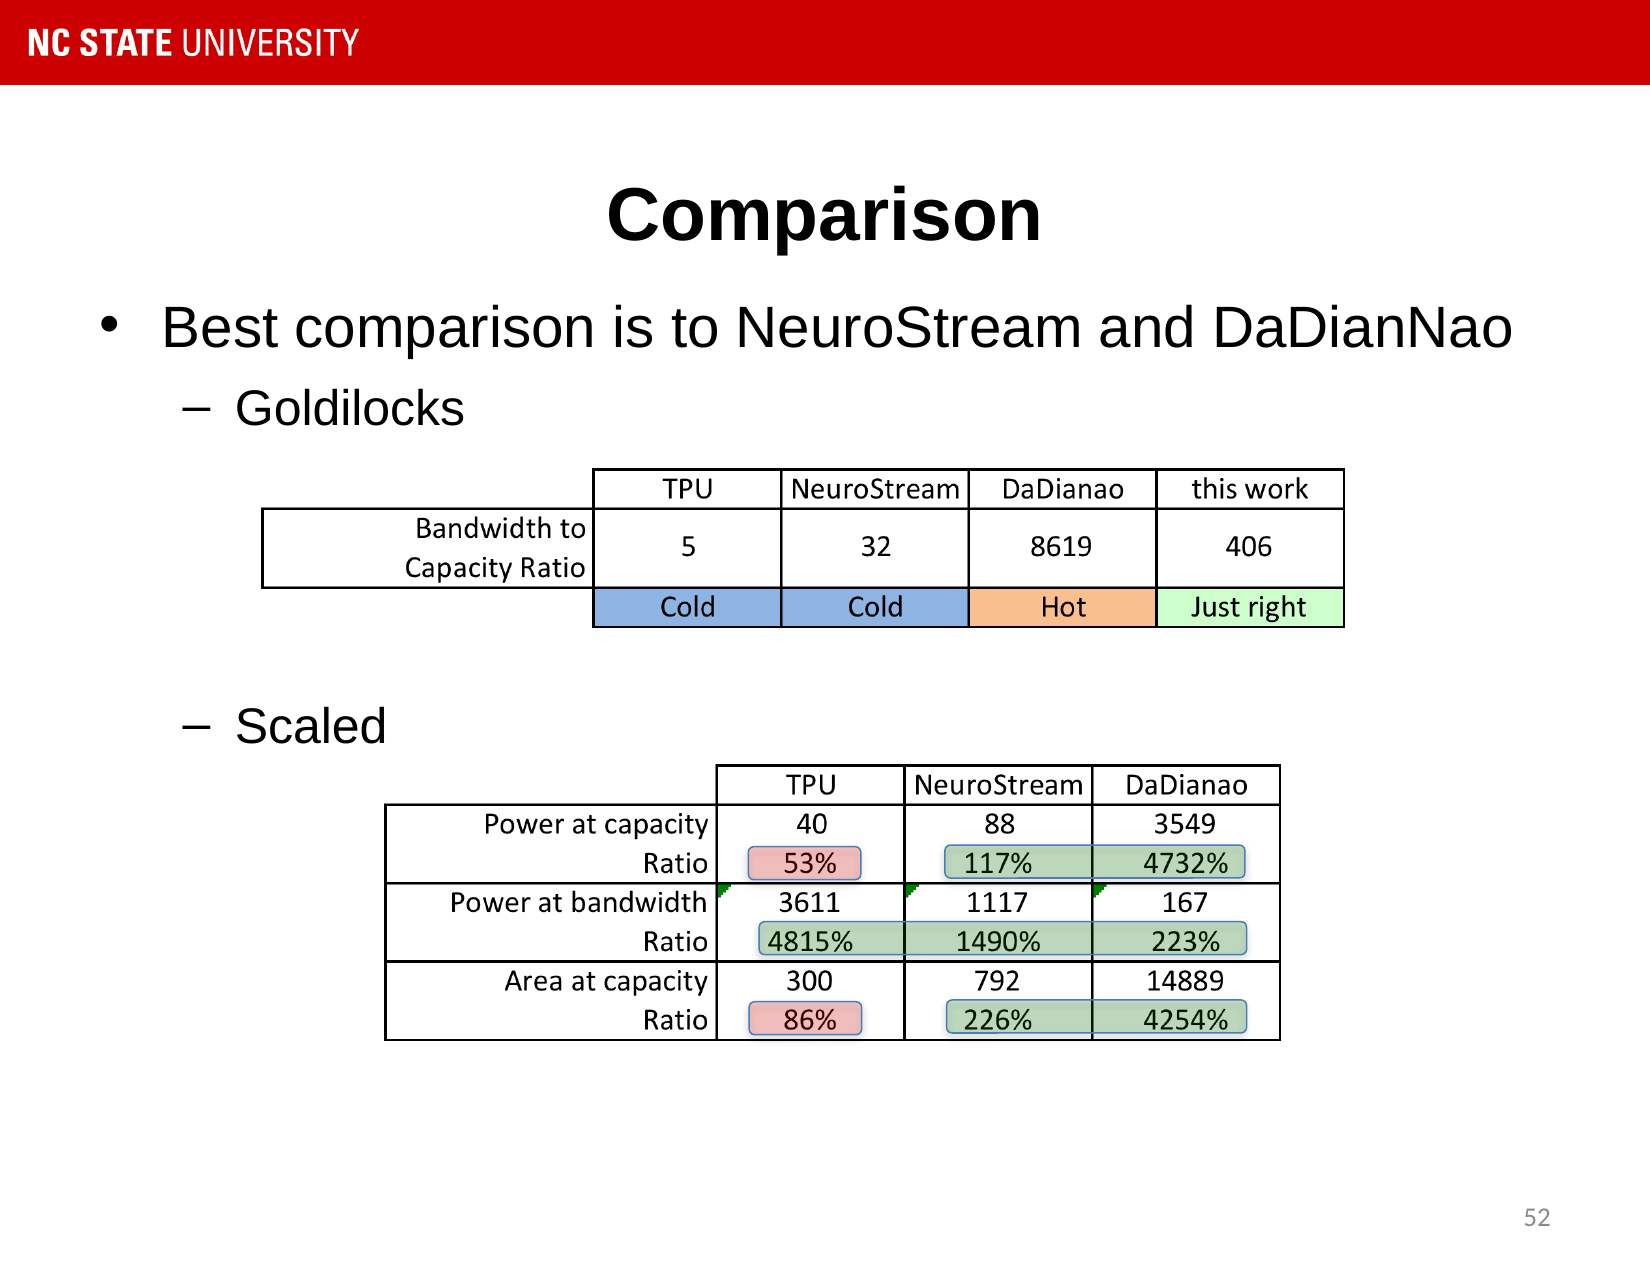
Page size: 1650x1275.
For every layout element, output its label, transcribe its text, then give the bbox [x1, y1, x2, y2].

picture [0, 0, 1650, 85]
list Best comparison is to NeuroStream and DaDianNao Goldilocks Scaled [82, 280, 1568, 1041]
title Comparison [82, 110, 1568, 280]
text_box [261, 468, 1346, 628]
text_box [384, 763, 1281, 1041]
slide_number 52 [1182, 1181, 1568, 1250]
